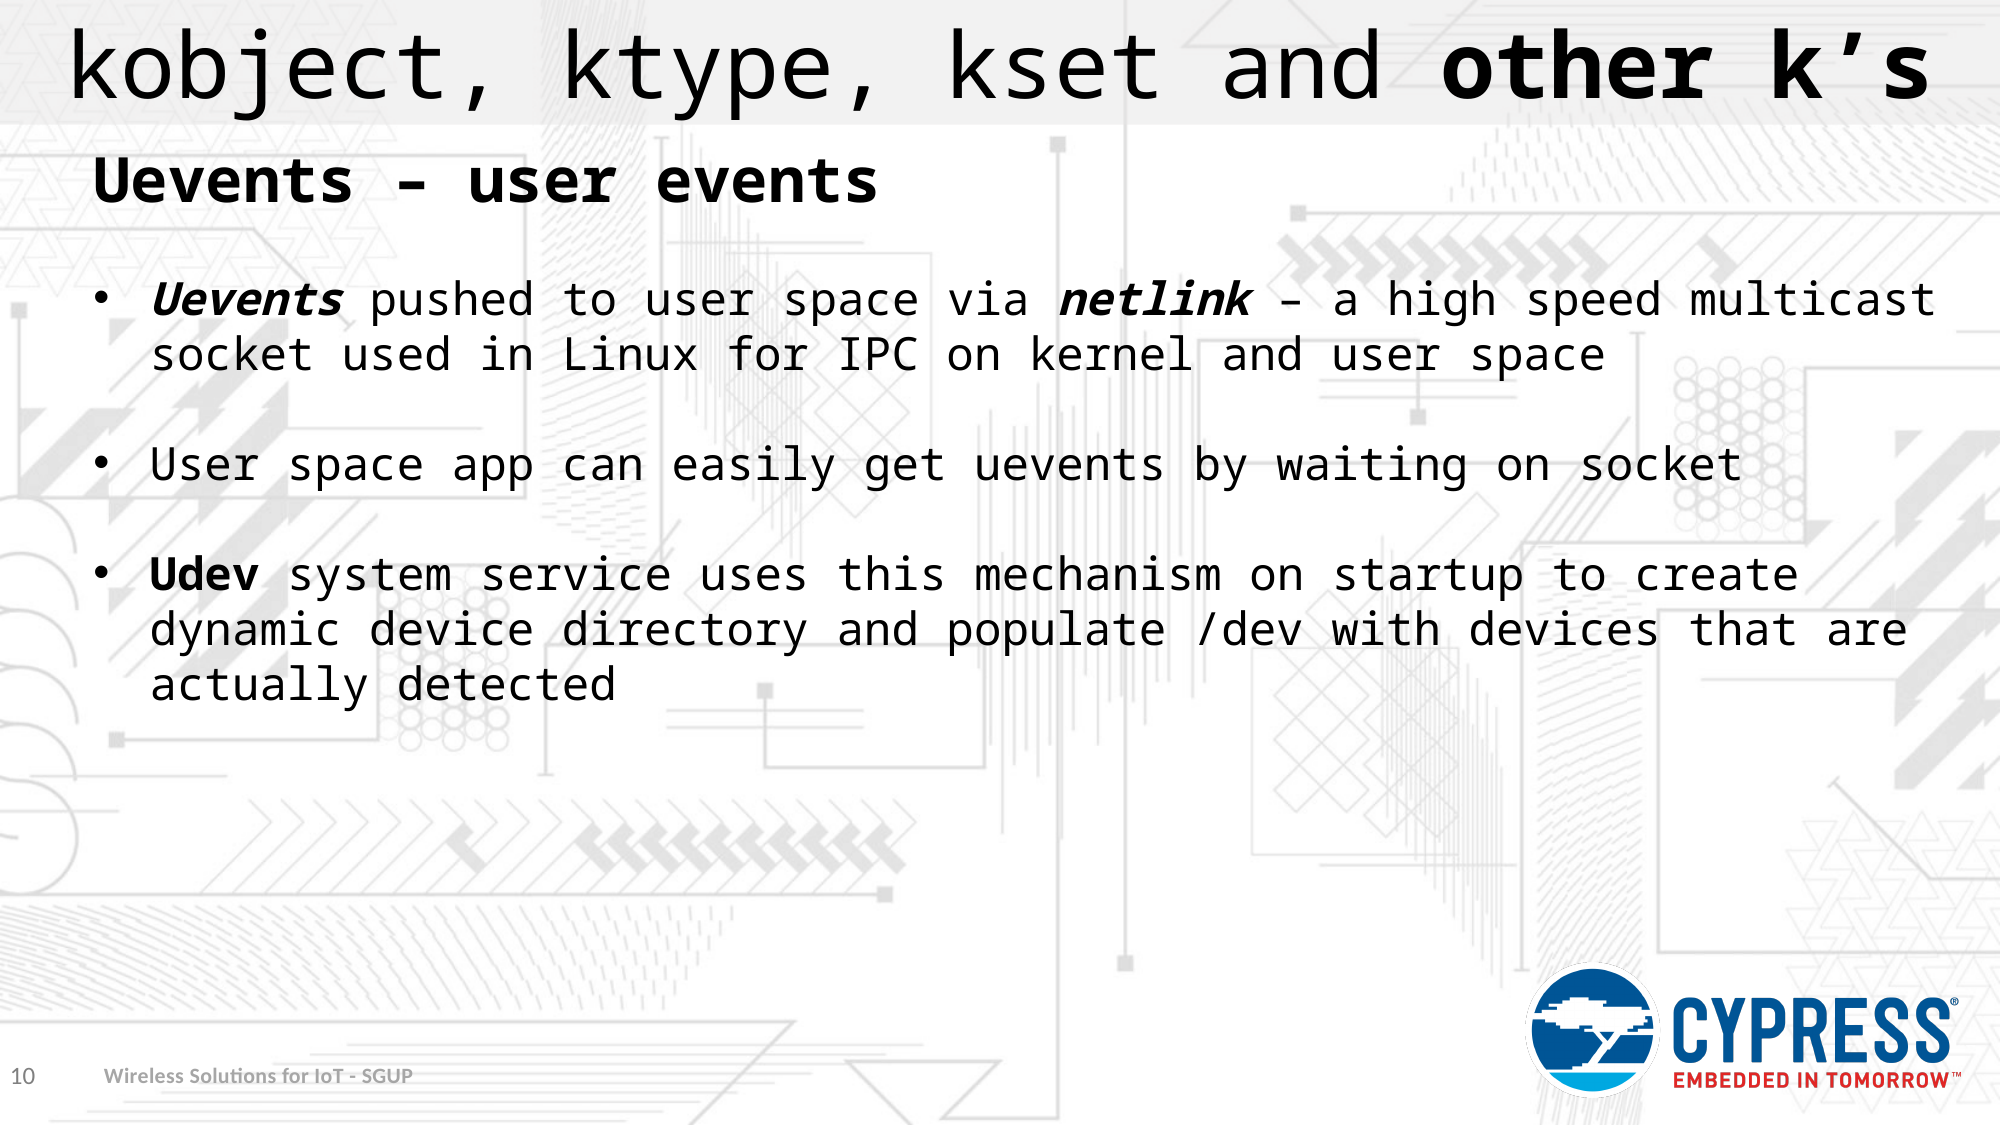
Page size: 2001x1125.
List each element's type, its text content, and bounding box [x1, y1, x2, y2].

text_box Uevents – user events Uevents pushed to user space via netlink – a high speed multicast socket used in Linux for IPC on kernel and user space User space app can easily get uevents by waiting on socket Udev system service uses this mechanism on startup to create dynamic device directory and populate /dev with devices that are actually detected [78, 132, 1957, 817]
text_box kobject, ktype, kset and other k’s [0, 0, 2000, 125]
picture [0, 125, 2000, 1125]
